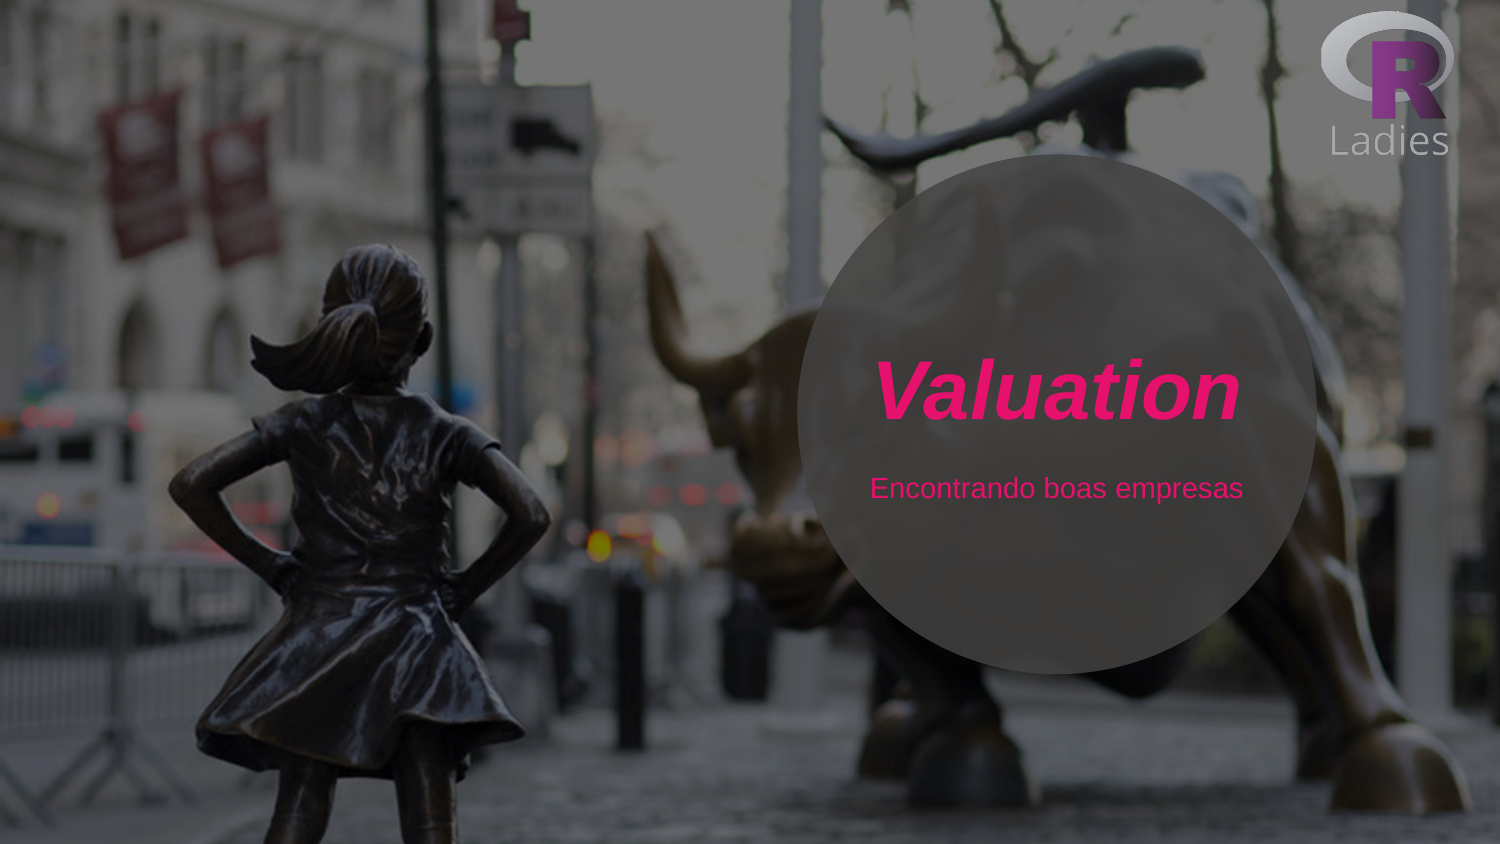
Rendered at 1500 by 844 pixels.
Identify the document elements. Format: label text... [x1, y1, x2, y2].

list Encontrando boas empresas [797, 445, 1317, 529]
list Valuation [773, 303, 1341, 470]
picture [0, 0, 1500, 844]
